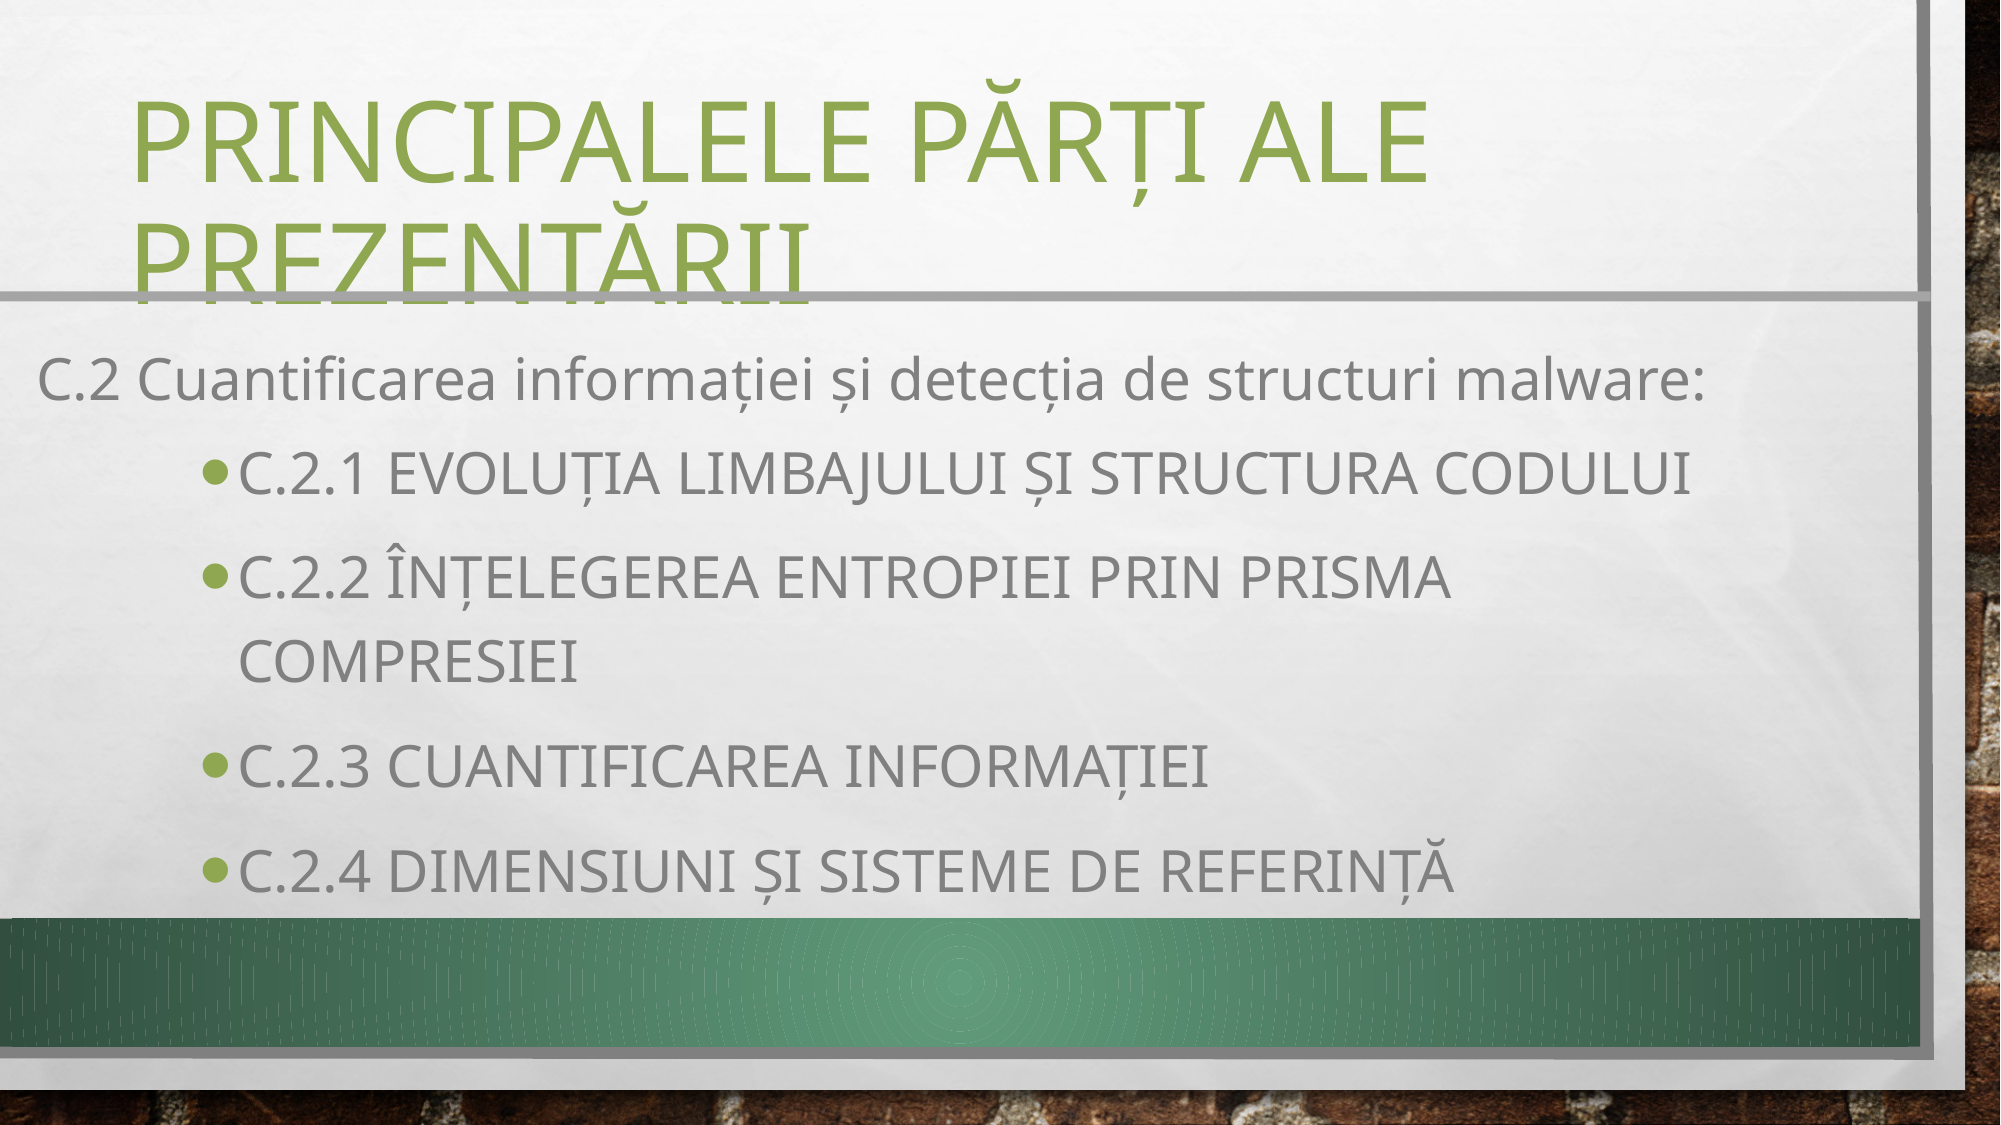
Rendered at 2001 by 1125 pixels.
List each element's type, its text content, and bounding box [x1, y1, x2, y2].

text_box C.2 Cuantificarea informației și detecția de structuri malware: [21, 334, 1722, 420]
title Principalele părți ale prezentării [112, 112, 1818, 291]
picture [0, 0, 2000, 1125]
text_box [0, 291, 1931, 302]
list C.2.1 Evoluția limbajului și structura codului C.2.2 înțelegerea entropiei prin prisma compresiei C.2.3 Cuantificarea informației C.2.4 Dimensiuni și sisteme de referință [184, 391, 1819, 935]
